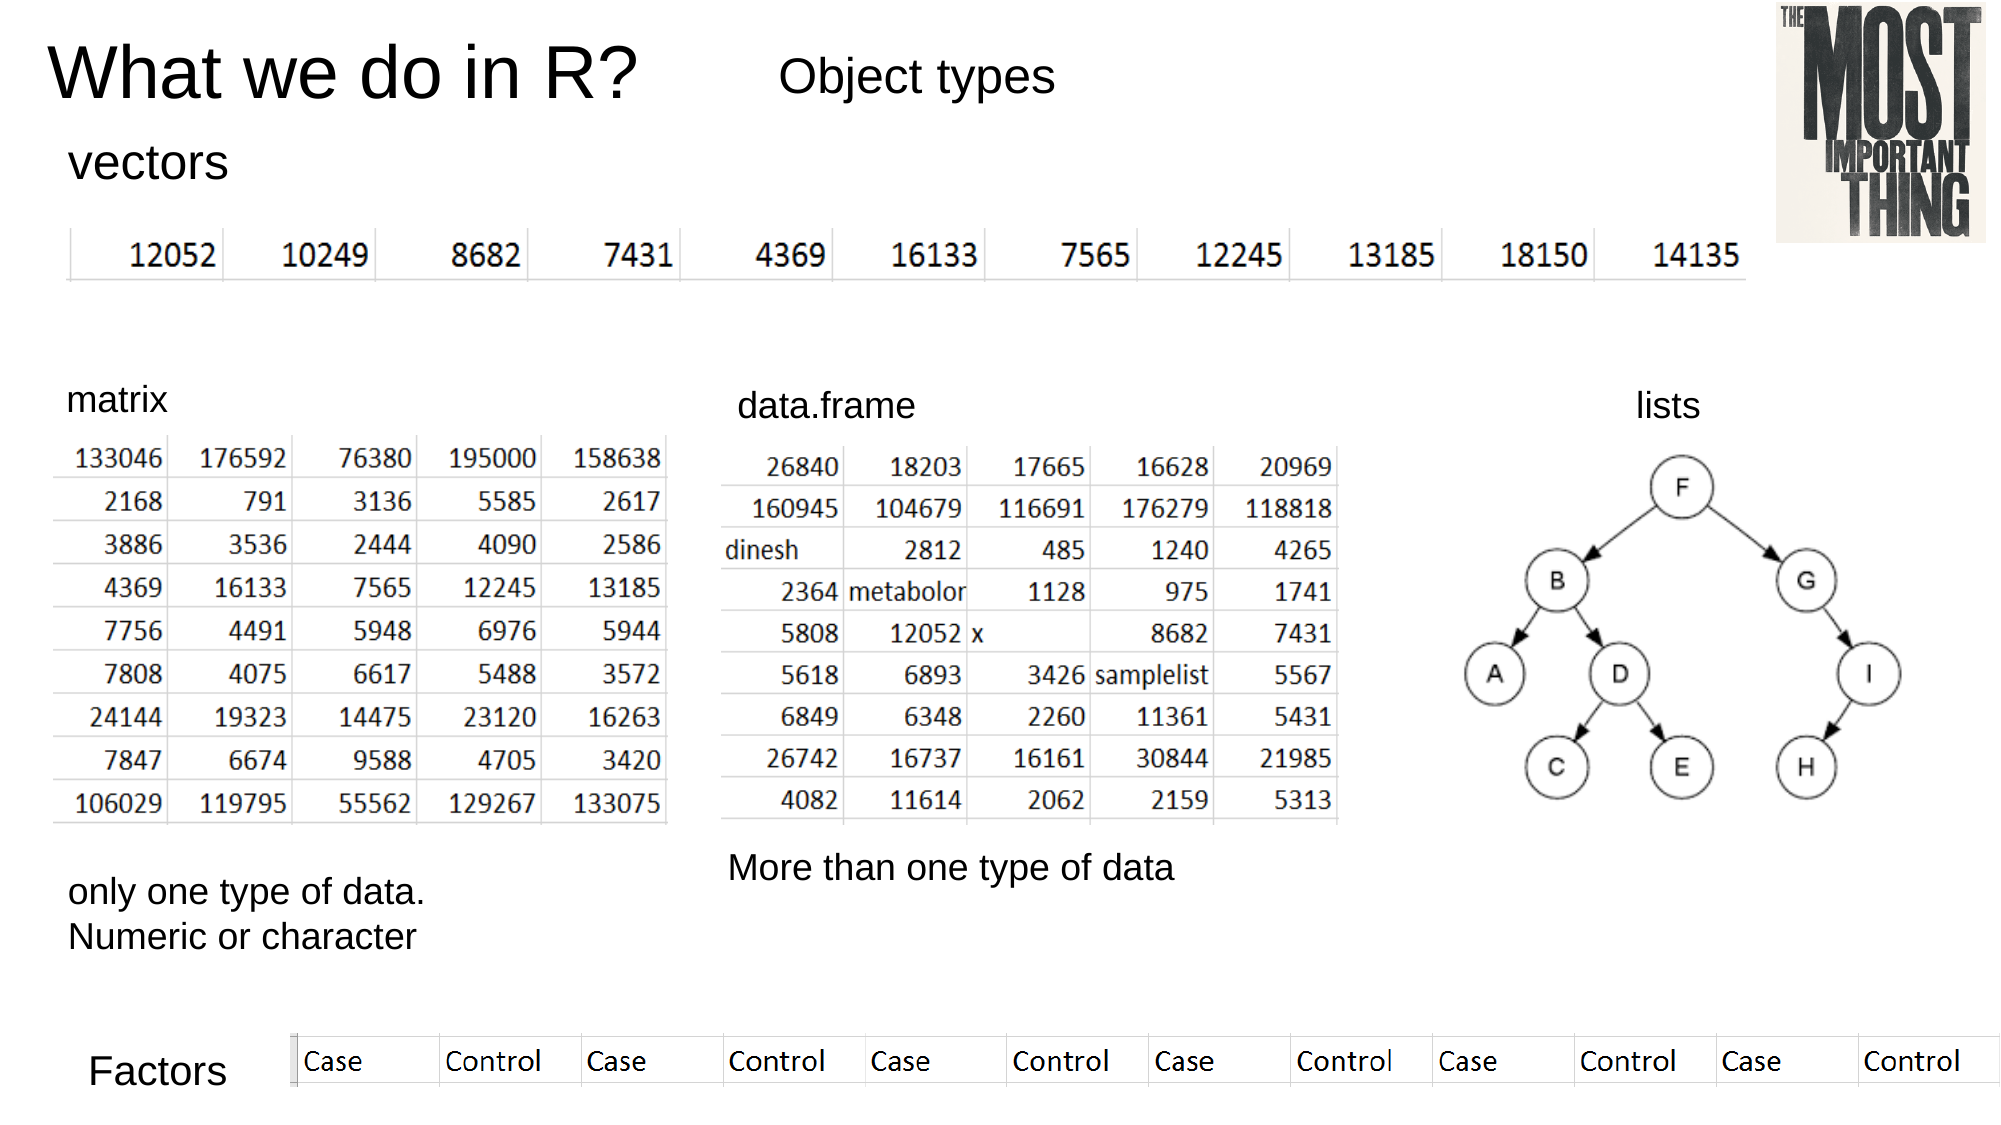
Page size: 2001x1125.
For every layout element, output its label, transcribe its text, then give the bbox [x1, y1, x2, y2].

text_box More than one type of data [712, 836, 1318, 896]
picture [53, 435, 668, 825]
picture [290, 1033, 2000, 1087]
text_box What we do in R? [32, 16, 1050, 122]
text_box matrix [51, 367, 184, 428]
text_box only one type of data. Numeric or character [53, 859, 480, 965]
text_box vectors [53, 122, 262, 198]
text_box data.frame [722, 374, 932, 434]
text_box Factors [73, 1036, 265, 1101]
text_box Object types [763, 36, 1706, 112]
picture [66, 228, 1746, 282]
picture [1776, 2, 1986, 243]
picture [721, 446, 1339, 825]
text_box lists [1621, 374, 1716, 434]
picture [1452, 446, 1911, 811]
